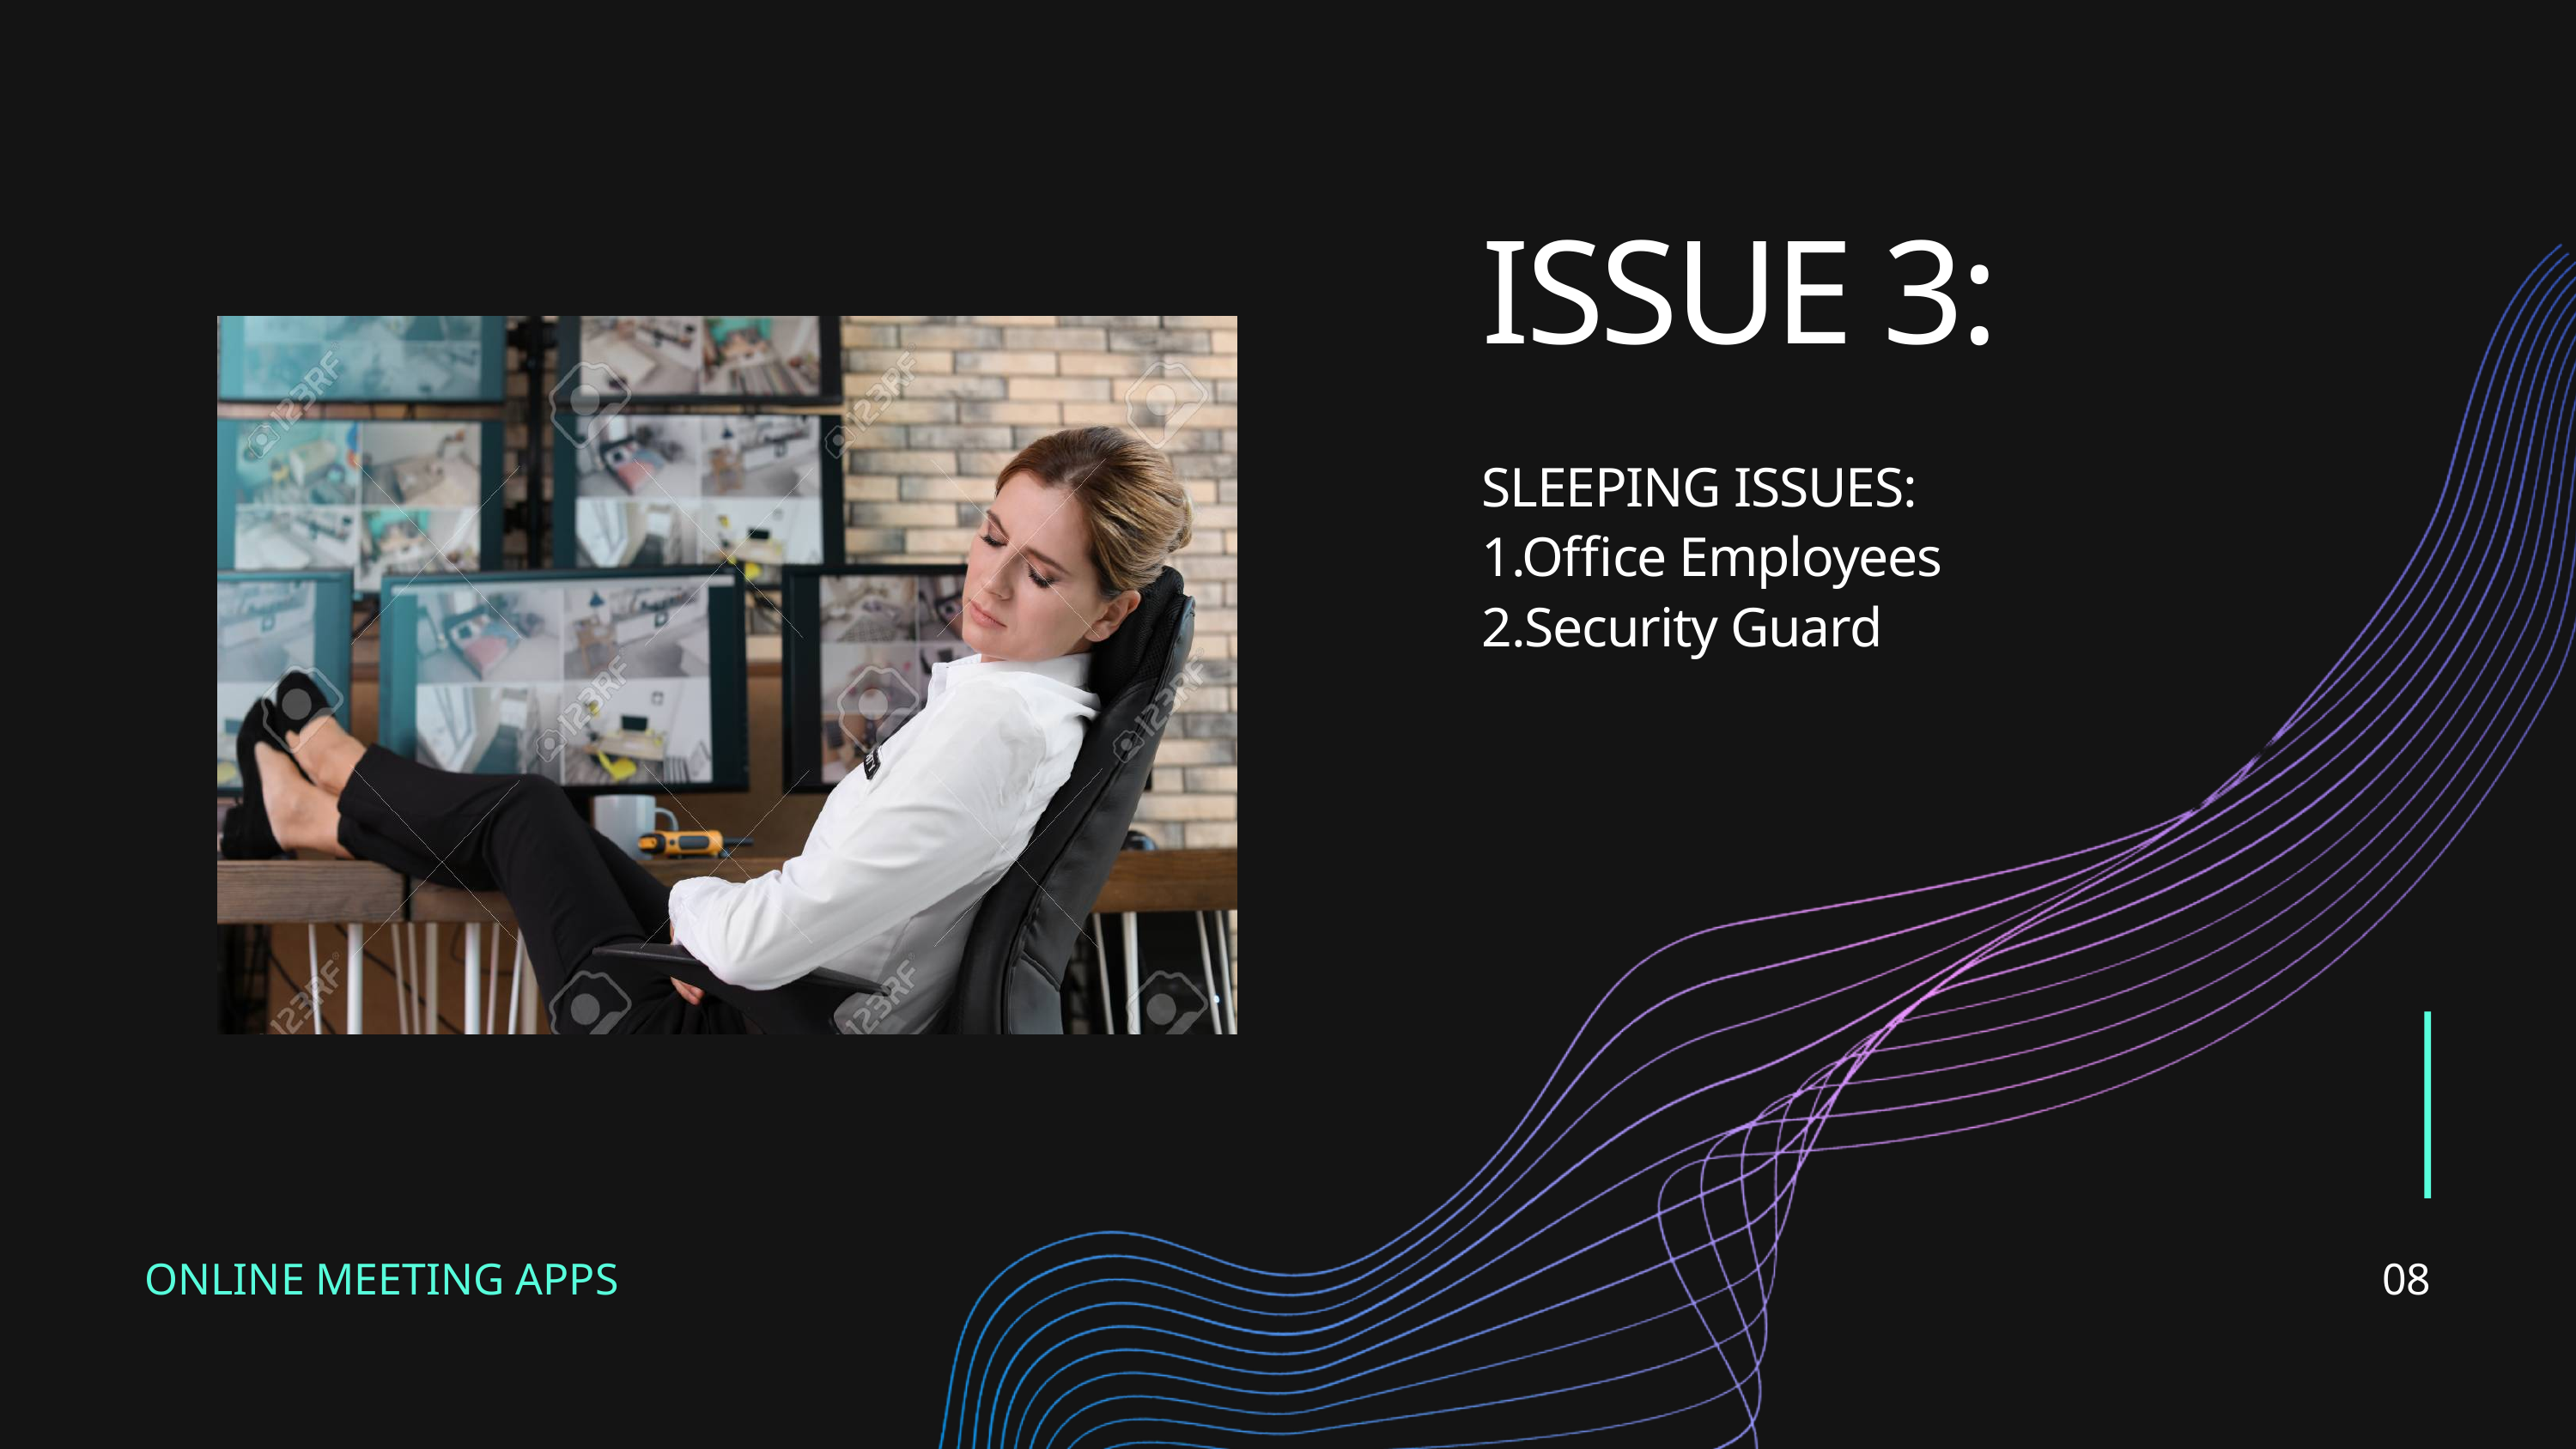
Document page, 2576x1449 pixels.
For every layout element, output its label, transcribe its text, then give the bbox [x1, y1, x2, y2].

text_box ONLINE MEETING APPS [144, 1256, 727, 1305]
picture [216, 72, 2576, 1449]
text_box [1481, 213, 2315, 658]
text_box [2343, 1011, 2432, 1306]
